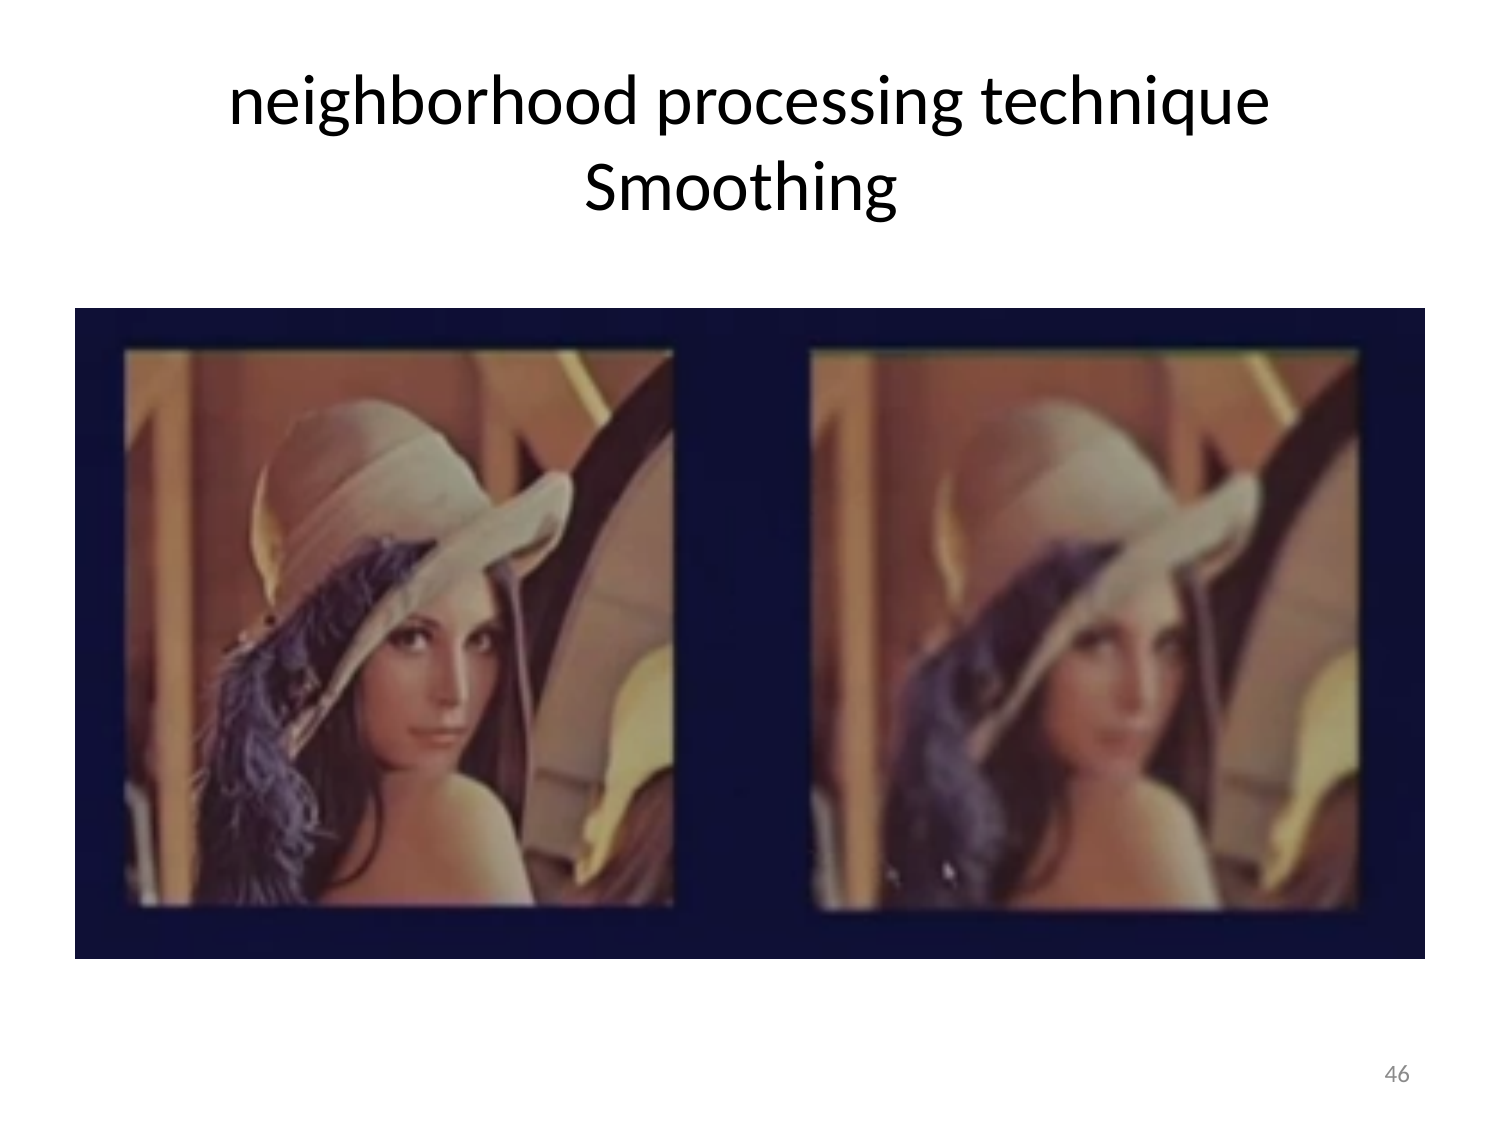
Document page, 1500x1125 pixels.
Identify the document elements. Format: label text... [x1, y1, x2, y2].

slide_number 46 [1074, 1042, 1425, 1103]
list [74, 262, 1426, 1006]
title neighborhood processing technique Smoothing [75, 45, 1425, 233]
